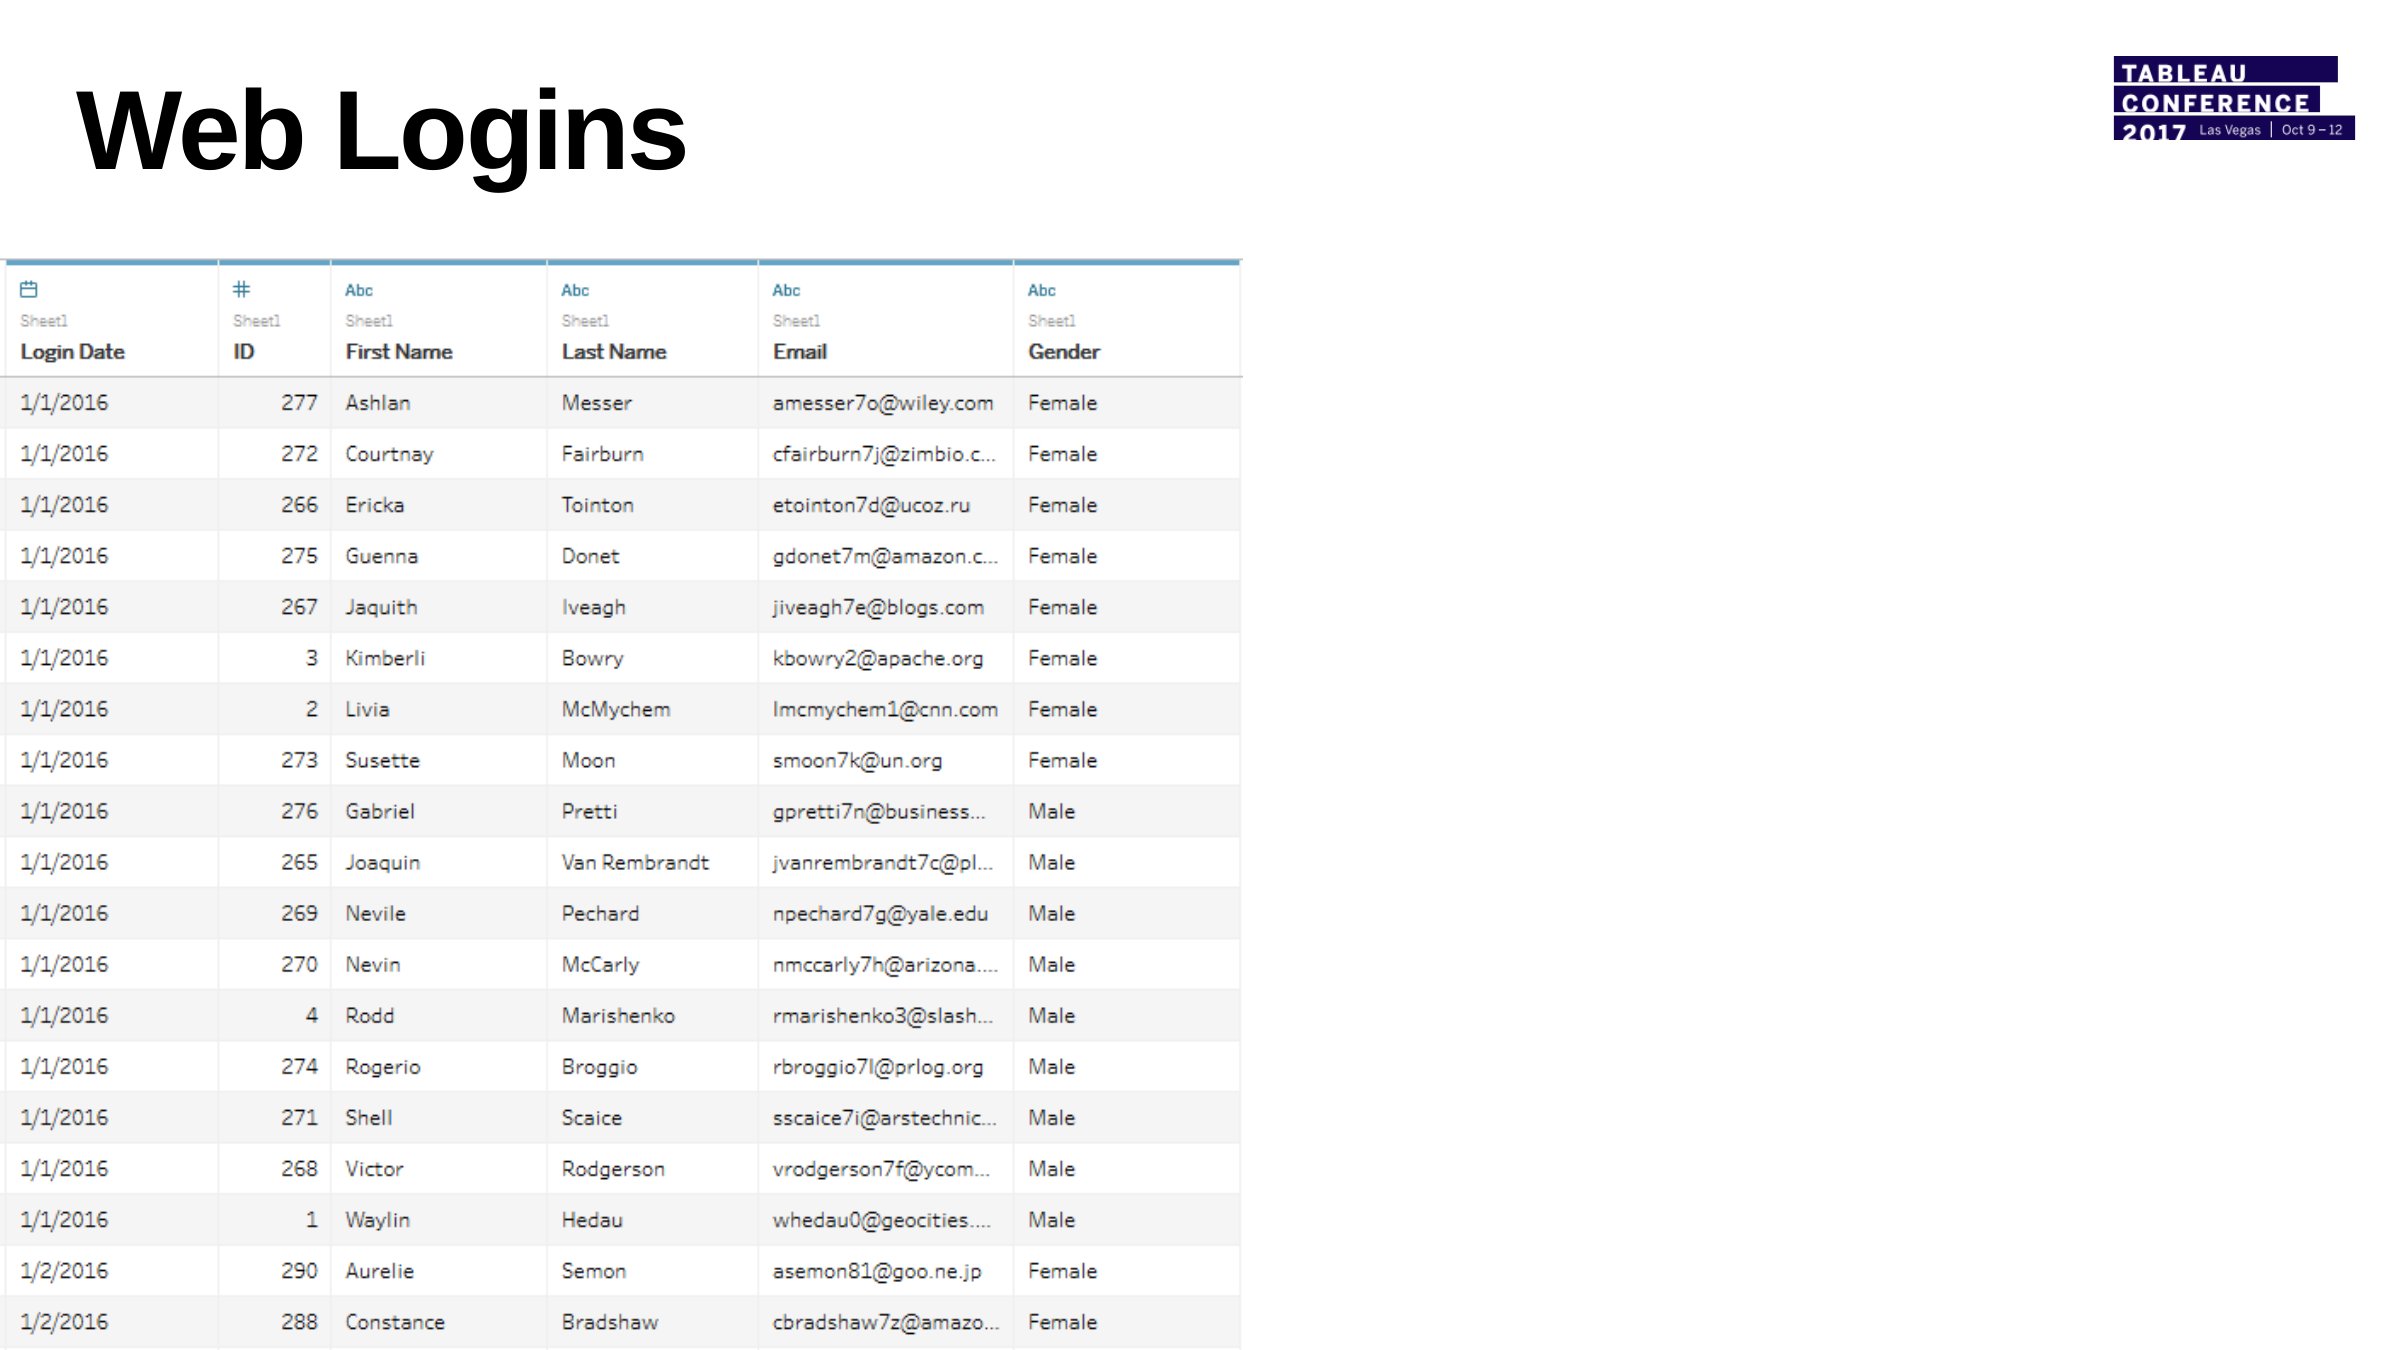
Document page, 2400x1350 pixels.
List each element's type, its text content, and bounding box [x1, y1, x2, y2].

title Web Logins [52, 56, 2348, 235]
picture [0, 251, 1243, 1350]
